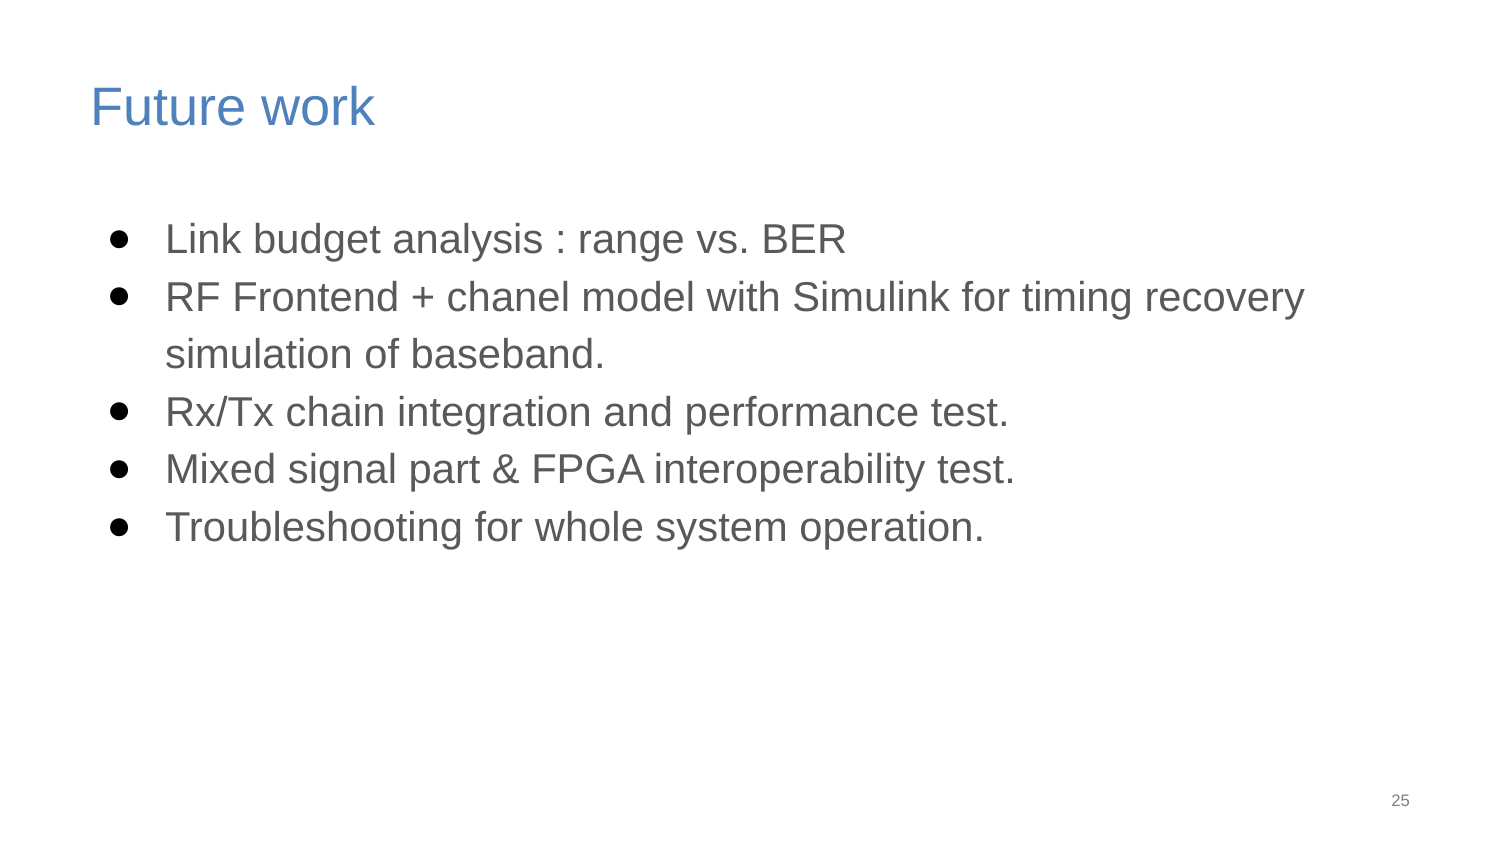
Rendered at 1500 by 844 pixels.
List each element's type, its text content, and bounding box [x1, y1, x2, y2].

slide_number 25 [1200, 782, 1425, 827]
list Link budget analysis : range vs. BER RF Frontend + chanel model with Simulink for timing recovery simulation of baseband. Rx/Tx chain integration and performance test. Mixed signal part & FPGA interoperability test. Troubleshooting for whole system operation. [75, 196, 1425, 754]
title Future work [75, 33, 1425, 175]
